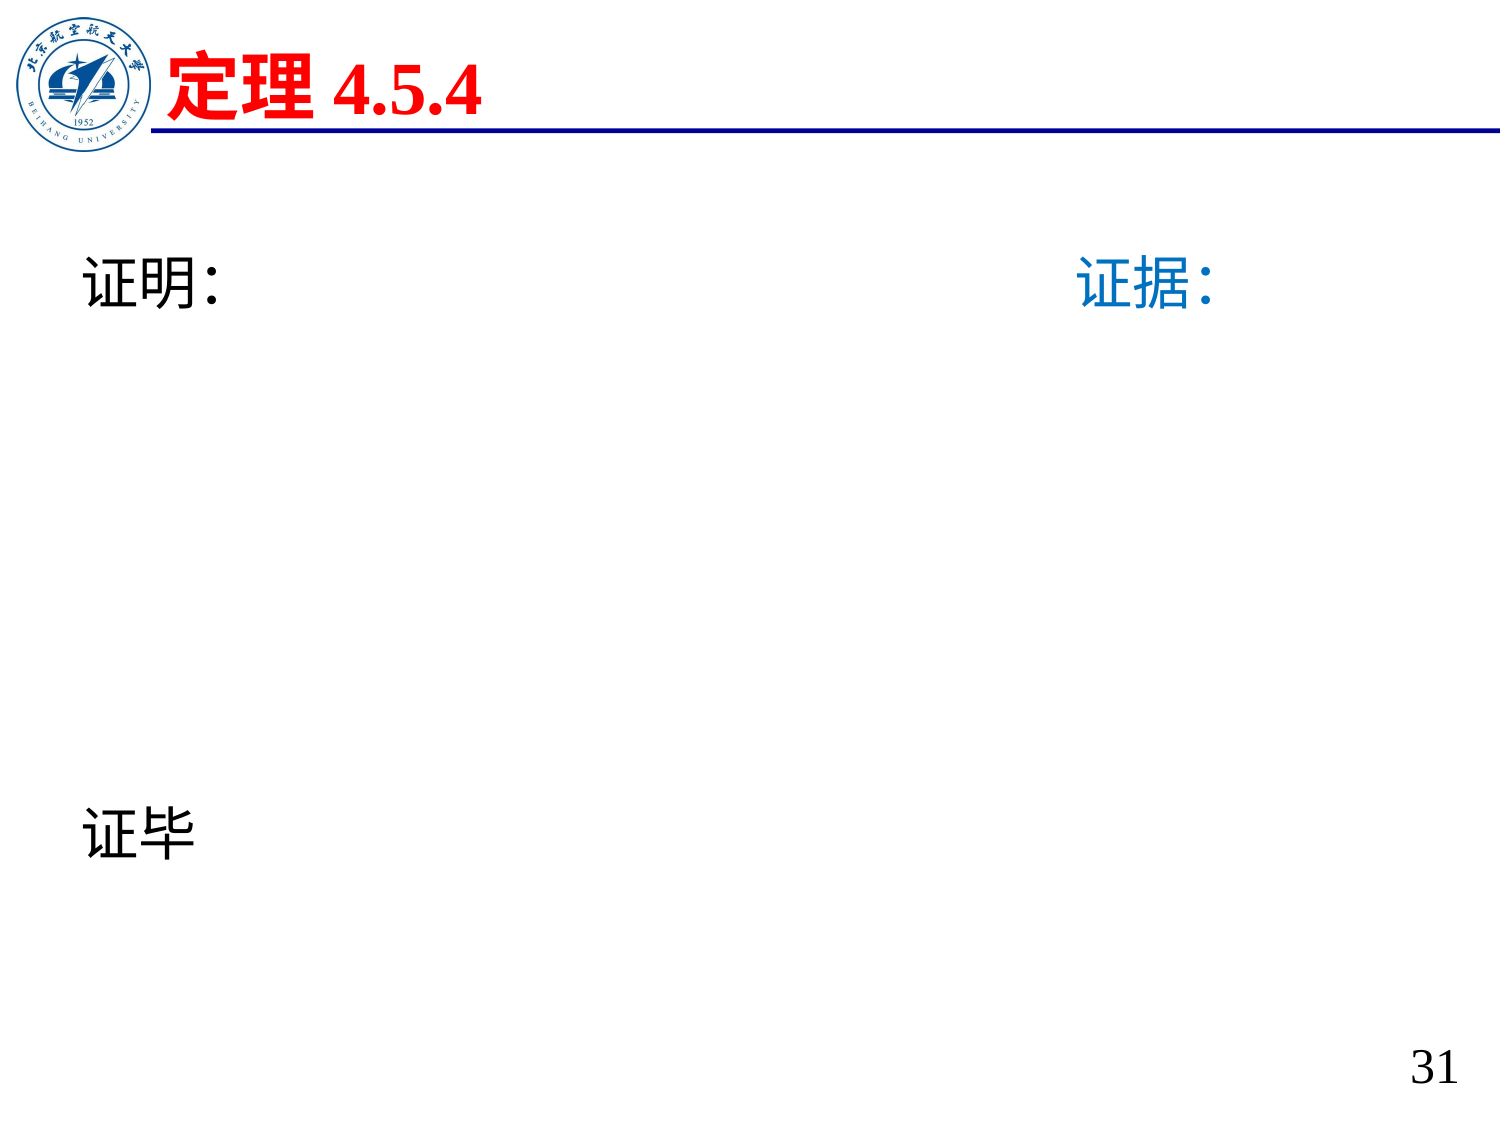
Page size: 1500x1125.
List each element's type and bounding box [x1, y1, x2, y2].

picture [16, 17, 151, 152]
